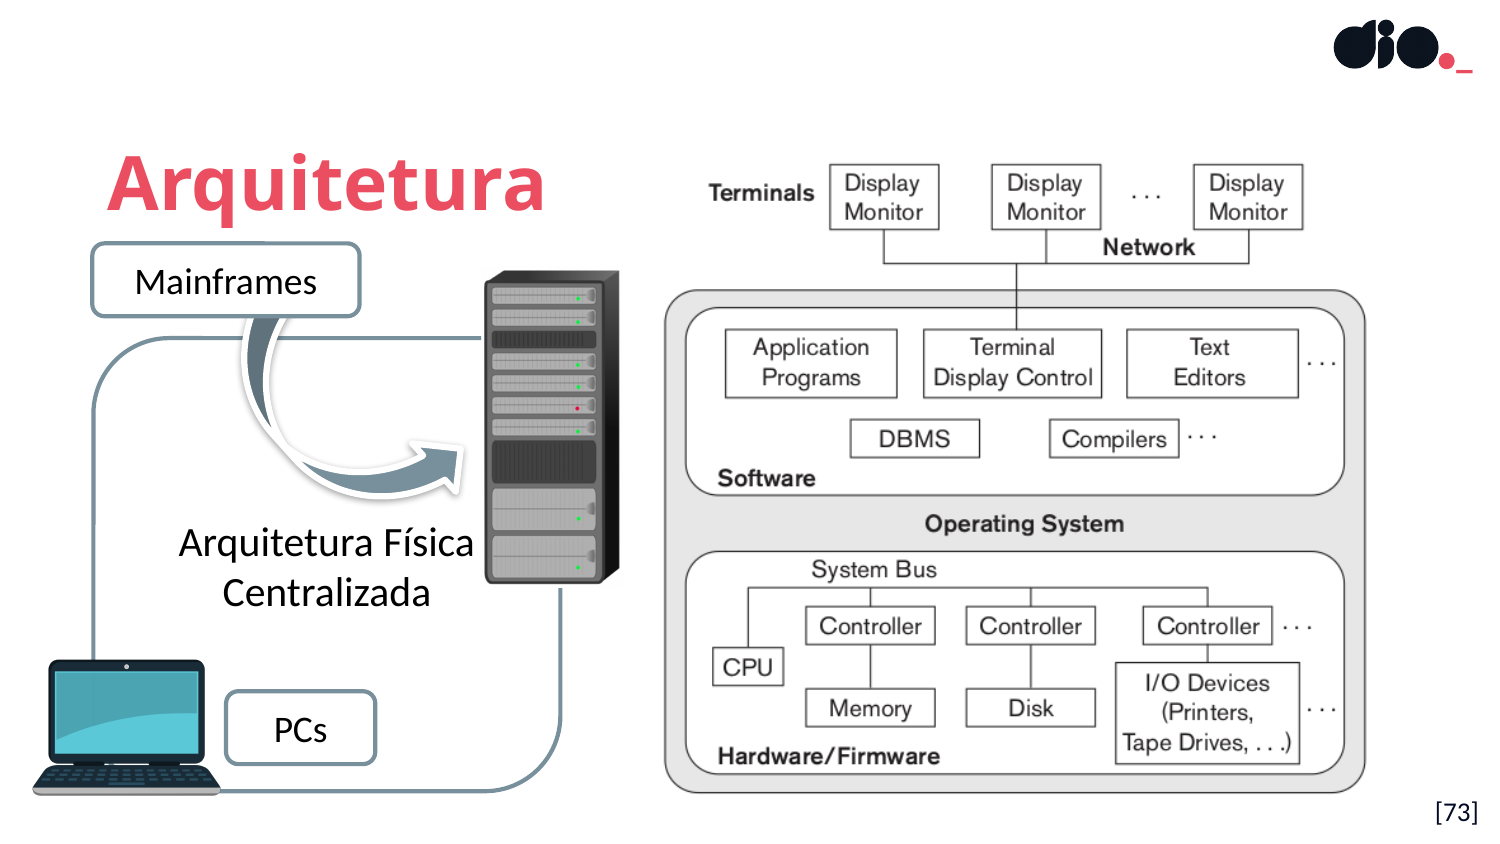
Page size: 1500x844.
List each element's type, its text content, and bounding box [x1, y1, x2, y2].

text_box Arquitetura Física Centralizada [91, 335, 563, 794]
text_box [241, 319, 386, 500]
picture [0, 656, 253, 799]
text_box Mainframes [90, 241, 362, 319]
picture [390, 134, 1398, 802]
slide_number [<número>] [1403, 779, 1494, 844]
text_box Arquitetura [92, 104, 1408, 243]
text_box PCs [259, 689, 378, 767]
picture [1333, 19, 1473, 74]
